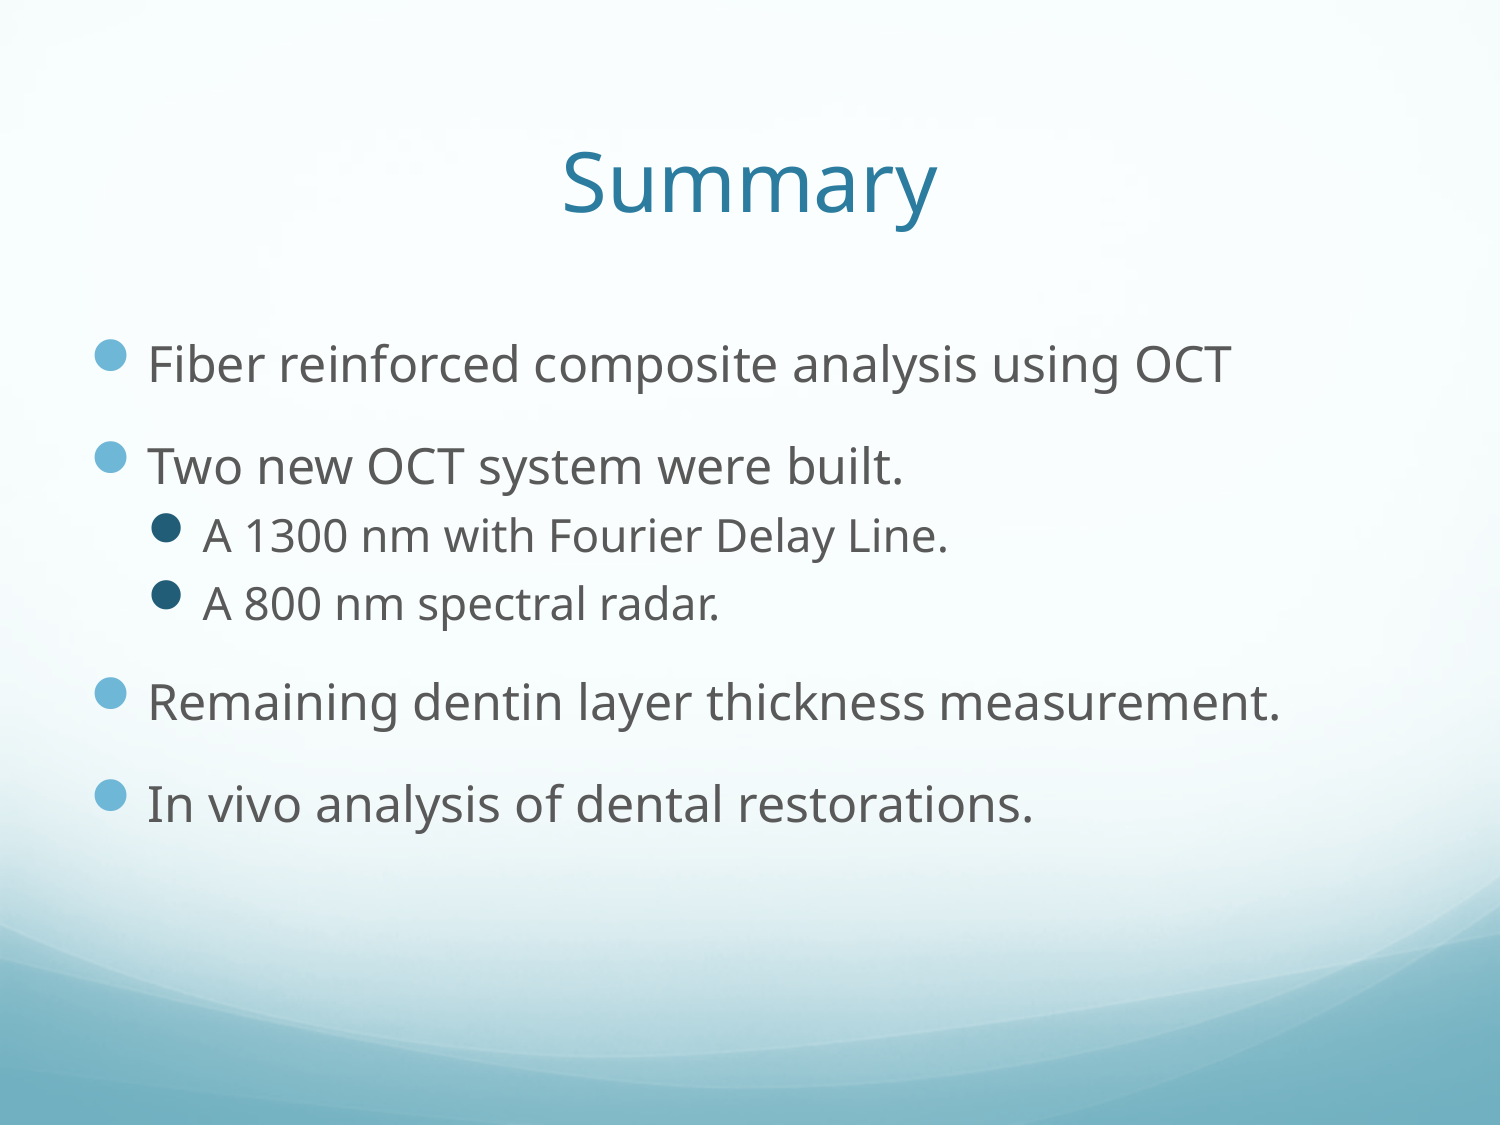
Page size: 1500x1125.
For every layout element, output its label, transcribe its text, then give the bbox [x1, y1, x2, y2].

list Fiber reinforced composite analysis using OCT Two new OCT system were built. A 1300 nm with Fourier Delay Line. A 800 nm spectral radar. Remaining dentin layer thickness measurement. In vivo analysis of dental restorations. [75, 324, 1425, 1082]
title Summary [90, 17, 1410, 237]
